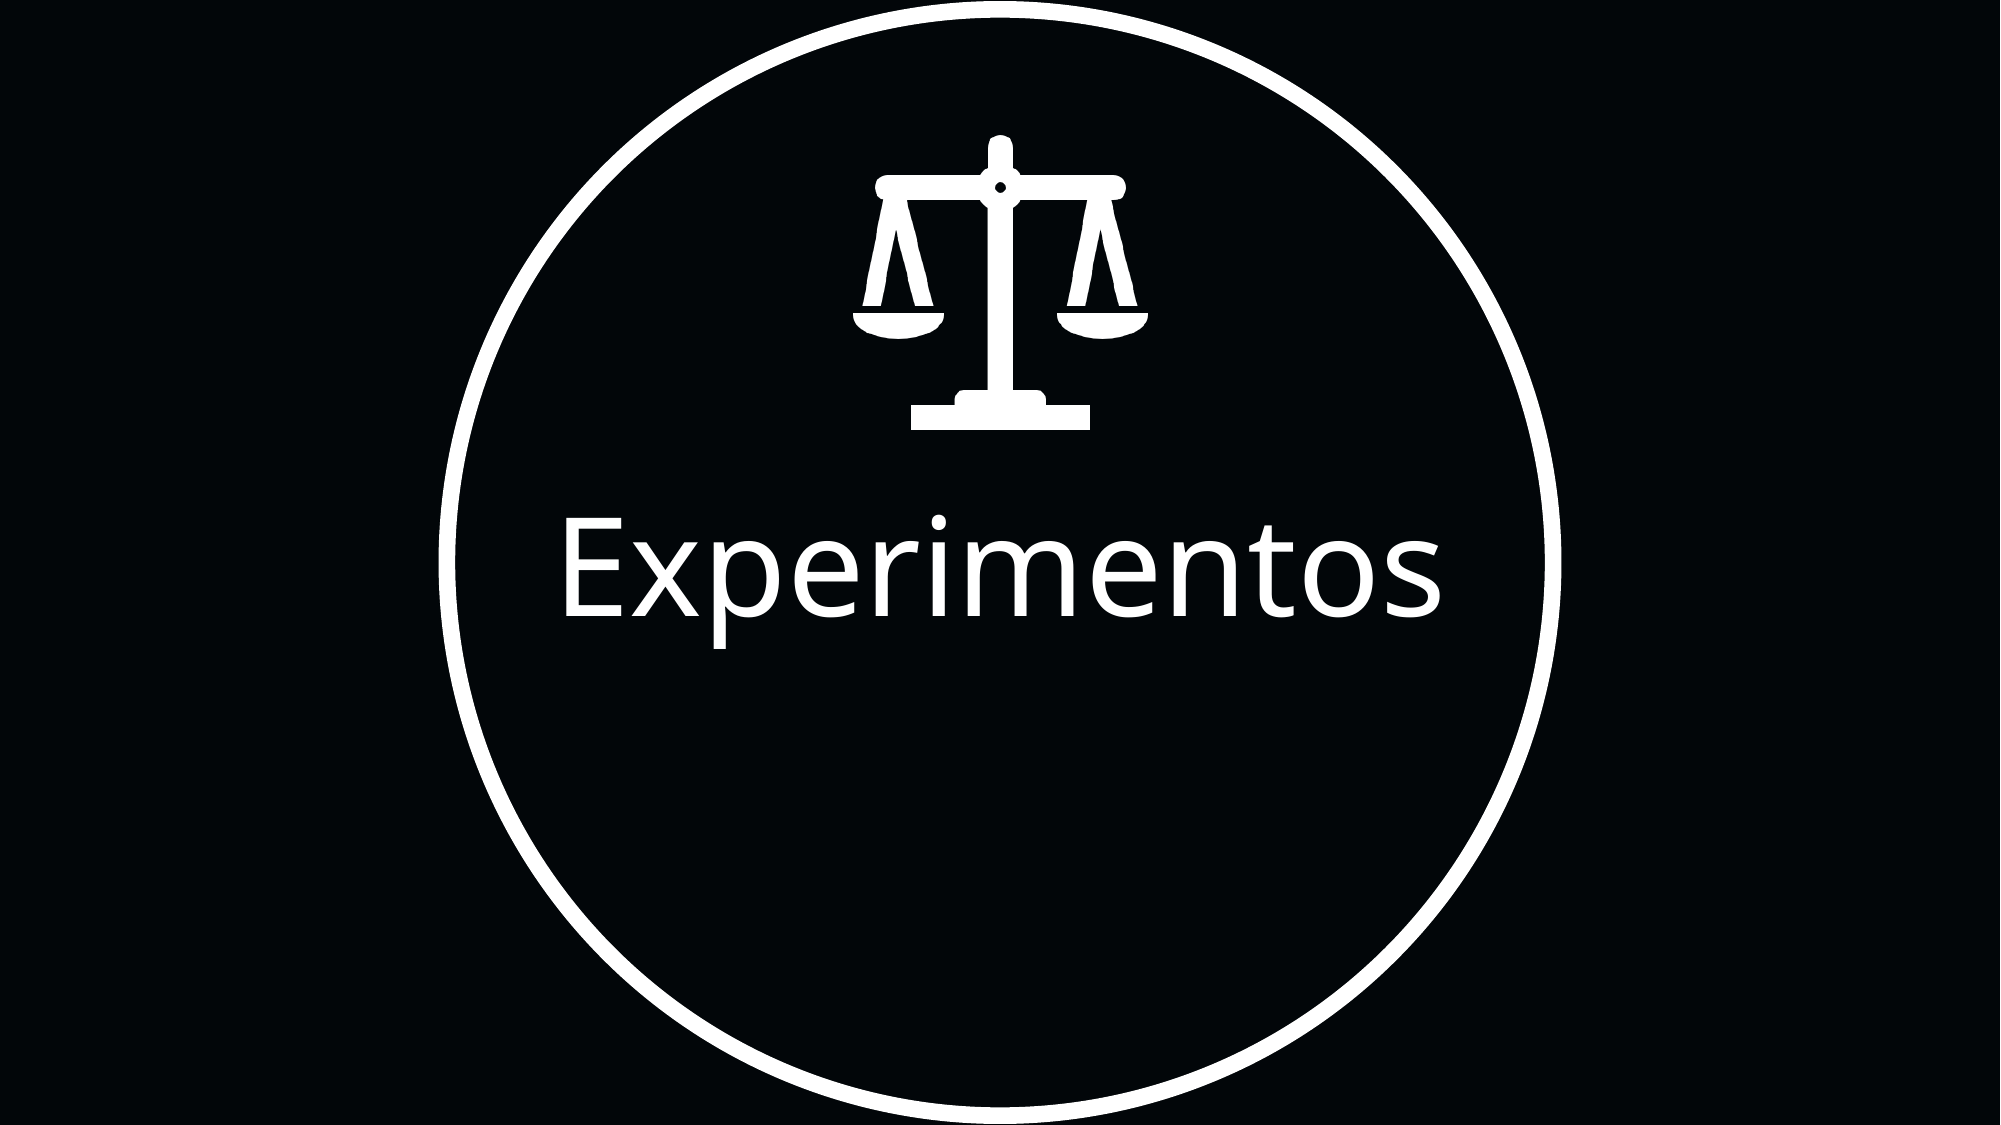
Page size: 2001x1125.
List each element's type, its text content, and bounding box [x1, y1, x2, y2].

text_box [453, 652, 1547, 1117]
text_box Experimentos [415, 471, 1585, 652]
text_box [453, 8, 1547, 471]
picture [825, 107, 1175, 457]
